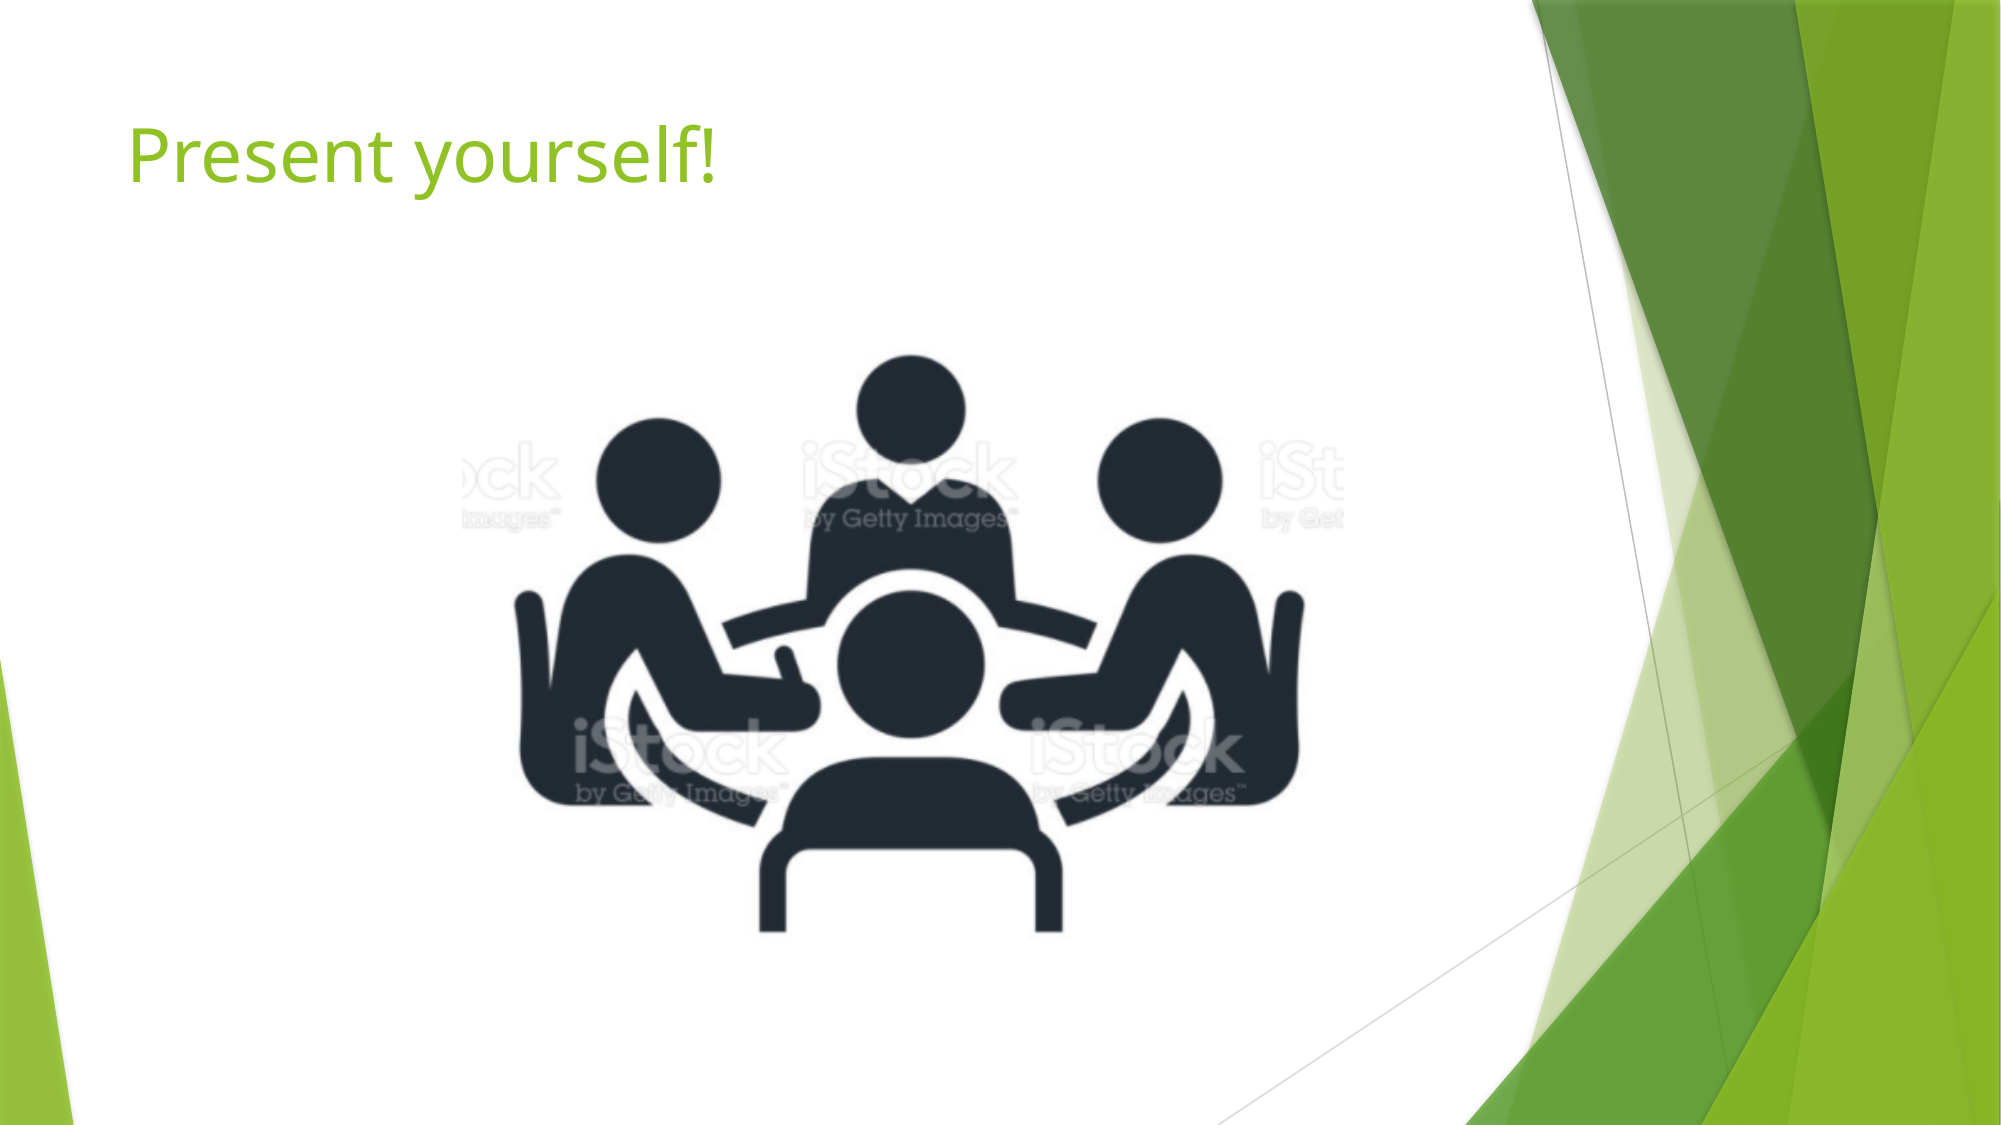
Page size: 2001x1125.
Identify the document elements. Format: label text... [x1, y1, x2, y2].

picture [461, 316, 1345, 977]
title Present yourself! [111, 99, 1522, 317]
